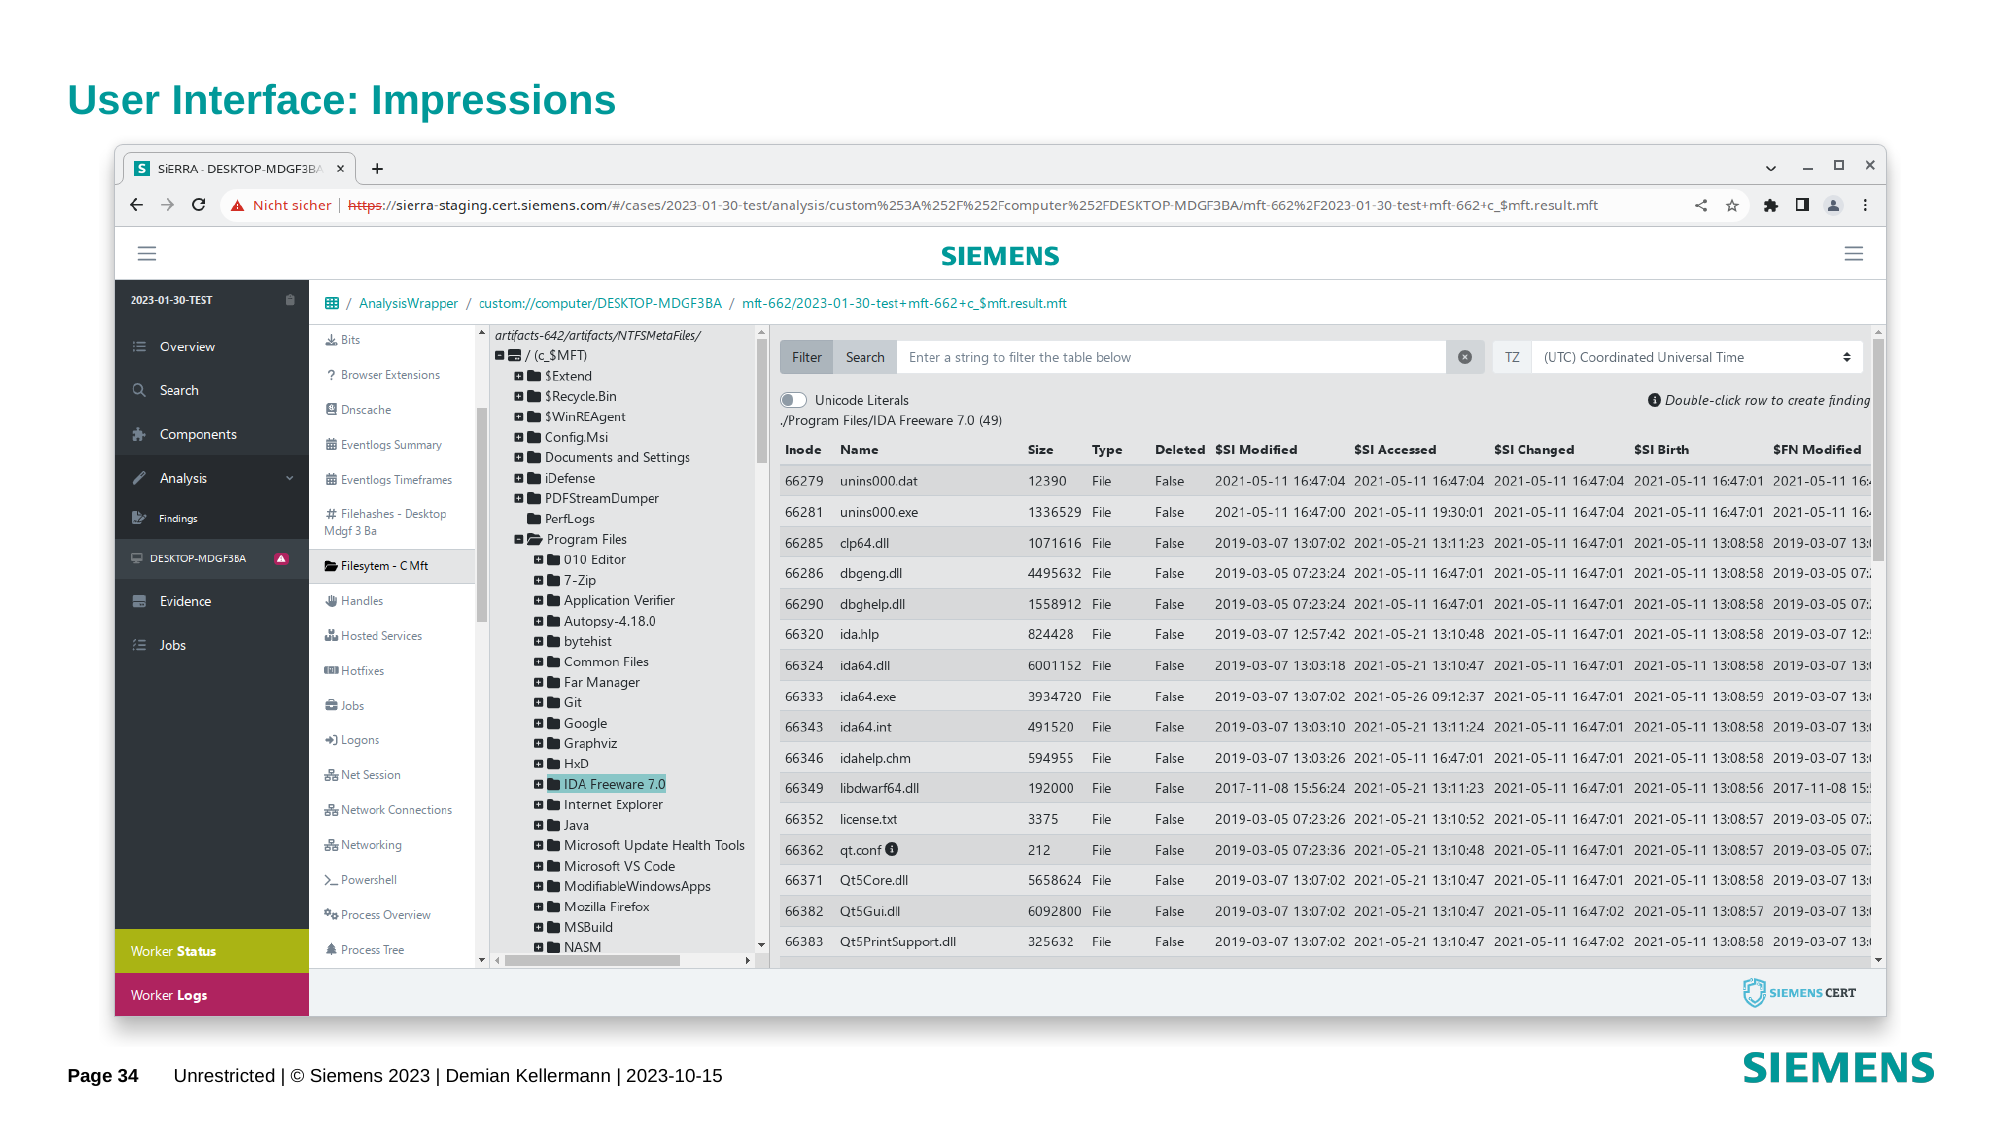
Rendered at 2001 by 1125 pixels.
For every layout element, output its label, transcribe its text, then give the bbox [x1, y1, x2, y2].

slide_number Page 34 [67, 1035, 174, 1125]
footer Unrestricted | © Siemens 2023 | Demian Kellermann | 2023-10-15 [174, 1047, 1686, 1125]
picture [1744, 1052, 1934, 1083]
picture [99, 135, 1901, 1047]
title User Interface: Impressions [67, 78, 1686, 173]
